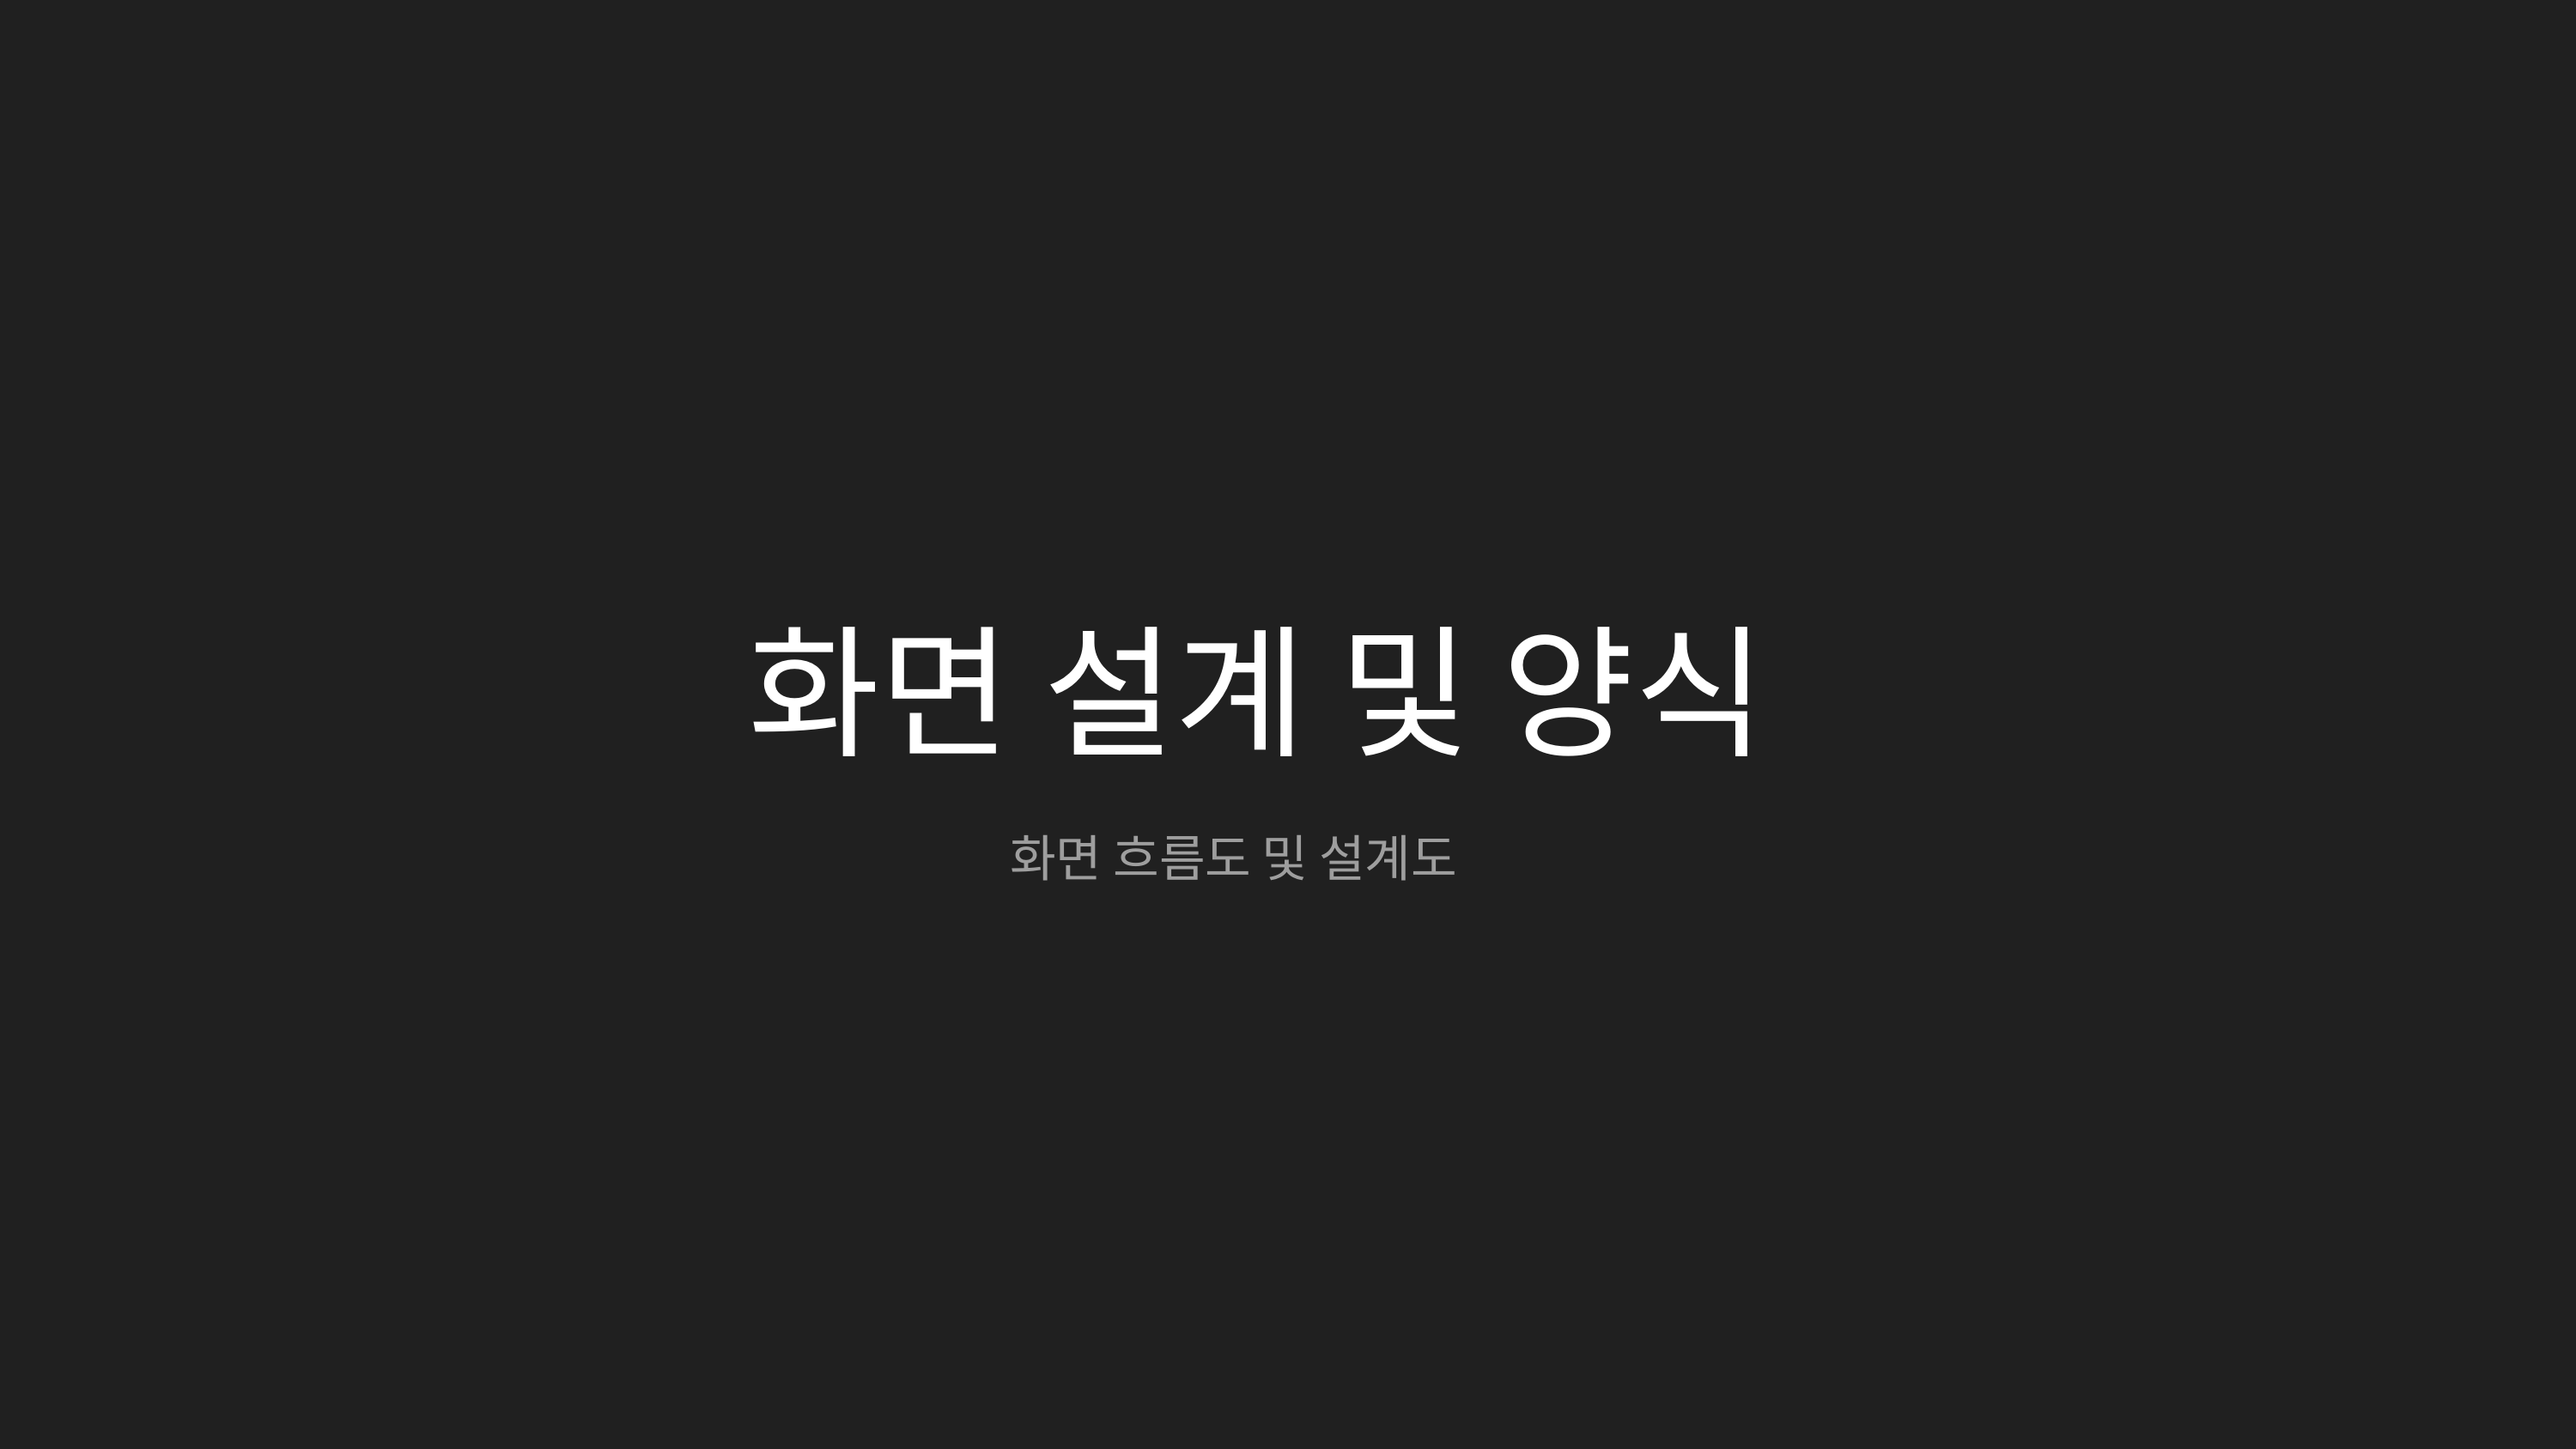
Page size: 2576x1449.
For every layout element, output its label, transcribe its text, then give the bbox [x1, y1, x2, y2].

text_box 화면 흐름도 및 설계도 [1010, 815, 1872, 887]
text_box 화면 설계 및 양식 [748, 616, 1828, 774]
